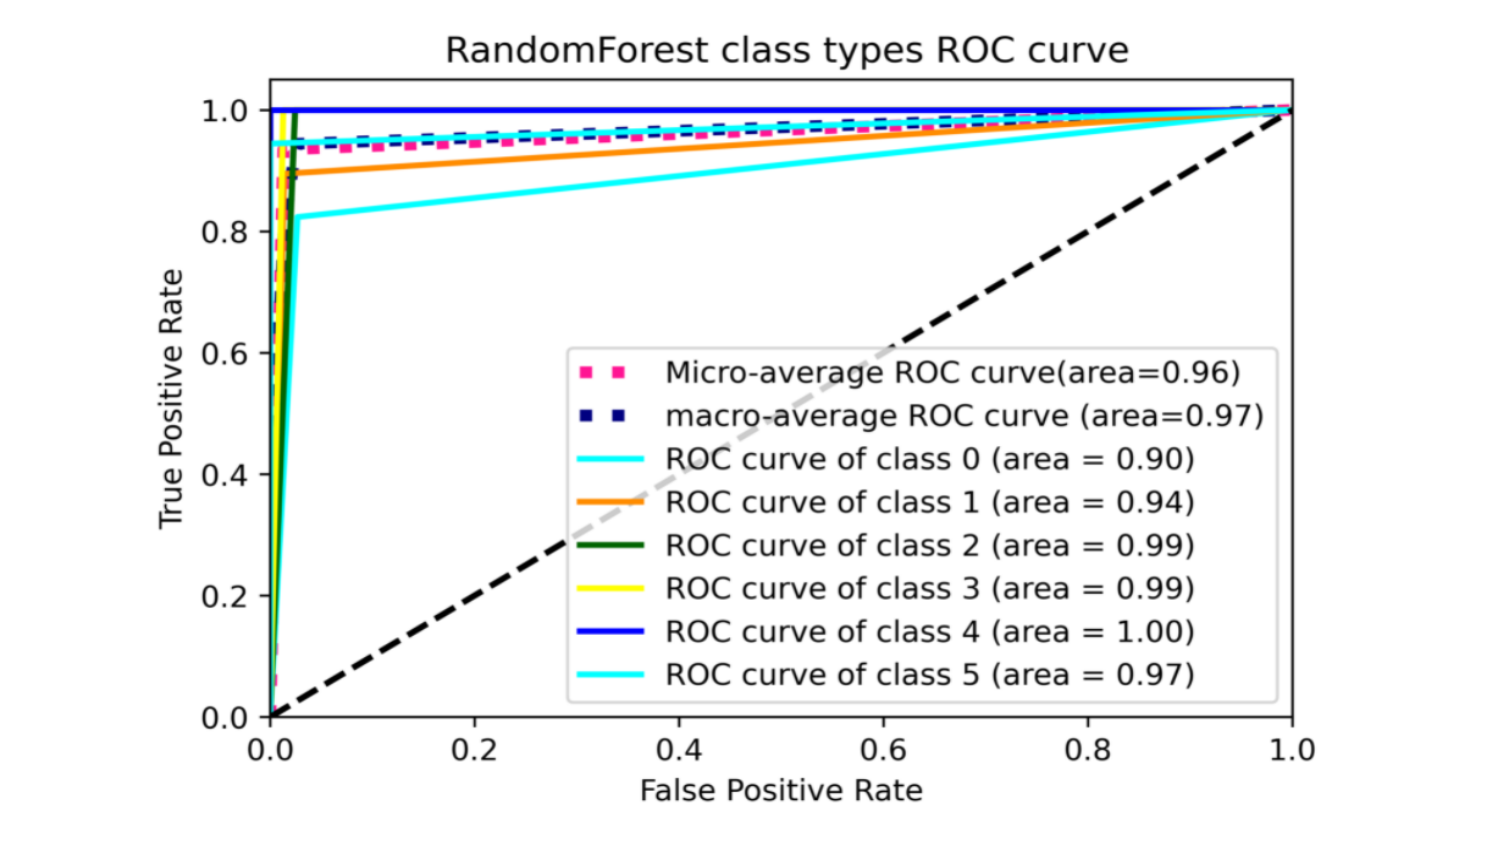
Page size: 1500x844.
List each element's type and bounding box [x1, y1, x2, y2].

picture [132, 24, 1337, 819]
